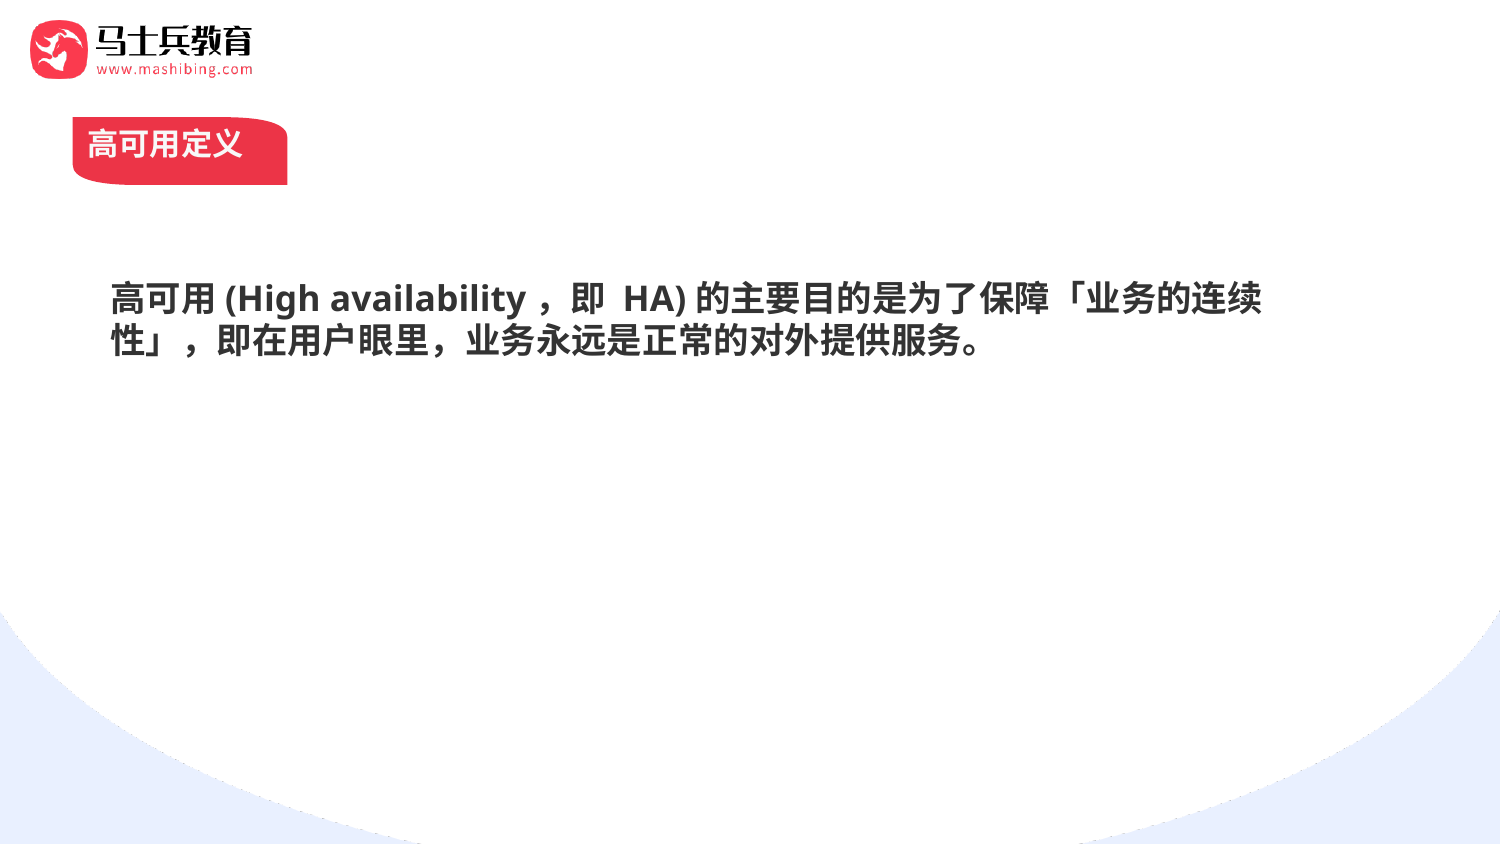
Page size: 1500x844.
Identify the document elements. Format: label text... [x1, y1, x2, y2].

text_box 高可用定义 [72, 117, 288, 185]
picture [30, 20, 252, 79]
text_box 高可用(High availability，即 HA)的主要目的是为了保障「业务的连续性」，即在用户眼里，业务永远是正常的对外提供服务。 [95, 254, 1316, 383]
picture [0, 610, 1500, 844]
